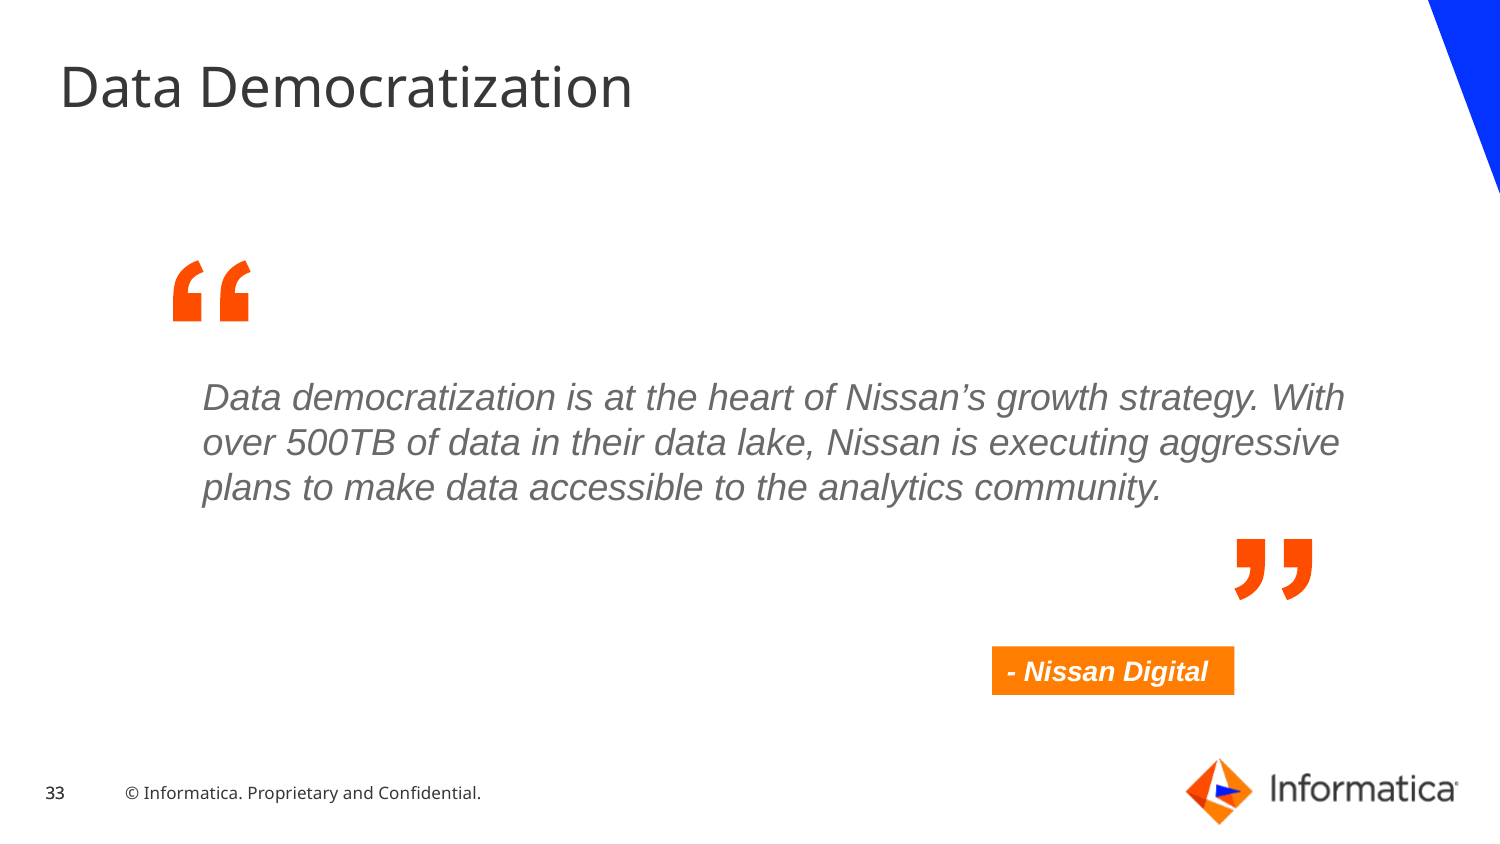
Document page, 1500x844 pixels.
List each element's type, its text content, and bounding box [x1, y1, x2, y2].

text_box [1280, 538, 1314, 602]
text_box [219, 258, 253, 323]
text_box [172, 258, 206, 323]
text_box [1233, 538, 1267, 602]
title Data Democratization [59, 59, 1437, 129]
text_box - Nissan Digital [992, 646, 1235, 695]
picture [1169, 739, 1475, 844]
text_box Data democratization is at the heart of Nissan’s growth strategy. With over 500TB of data in their data lake, Nissan is executing aggressive plans to make data accessible to the analytics community. [187, 365, 1370, 516]
